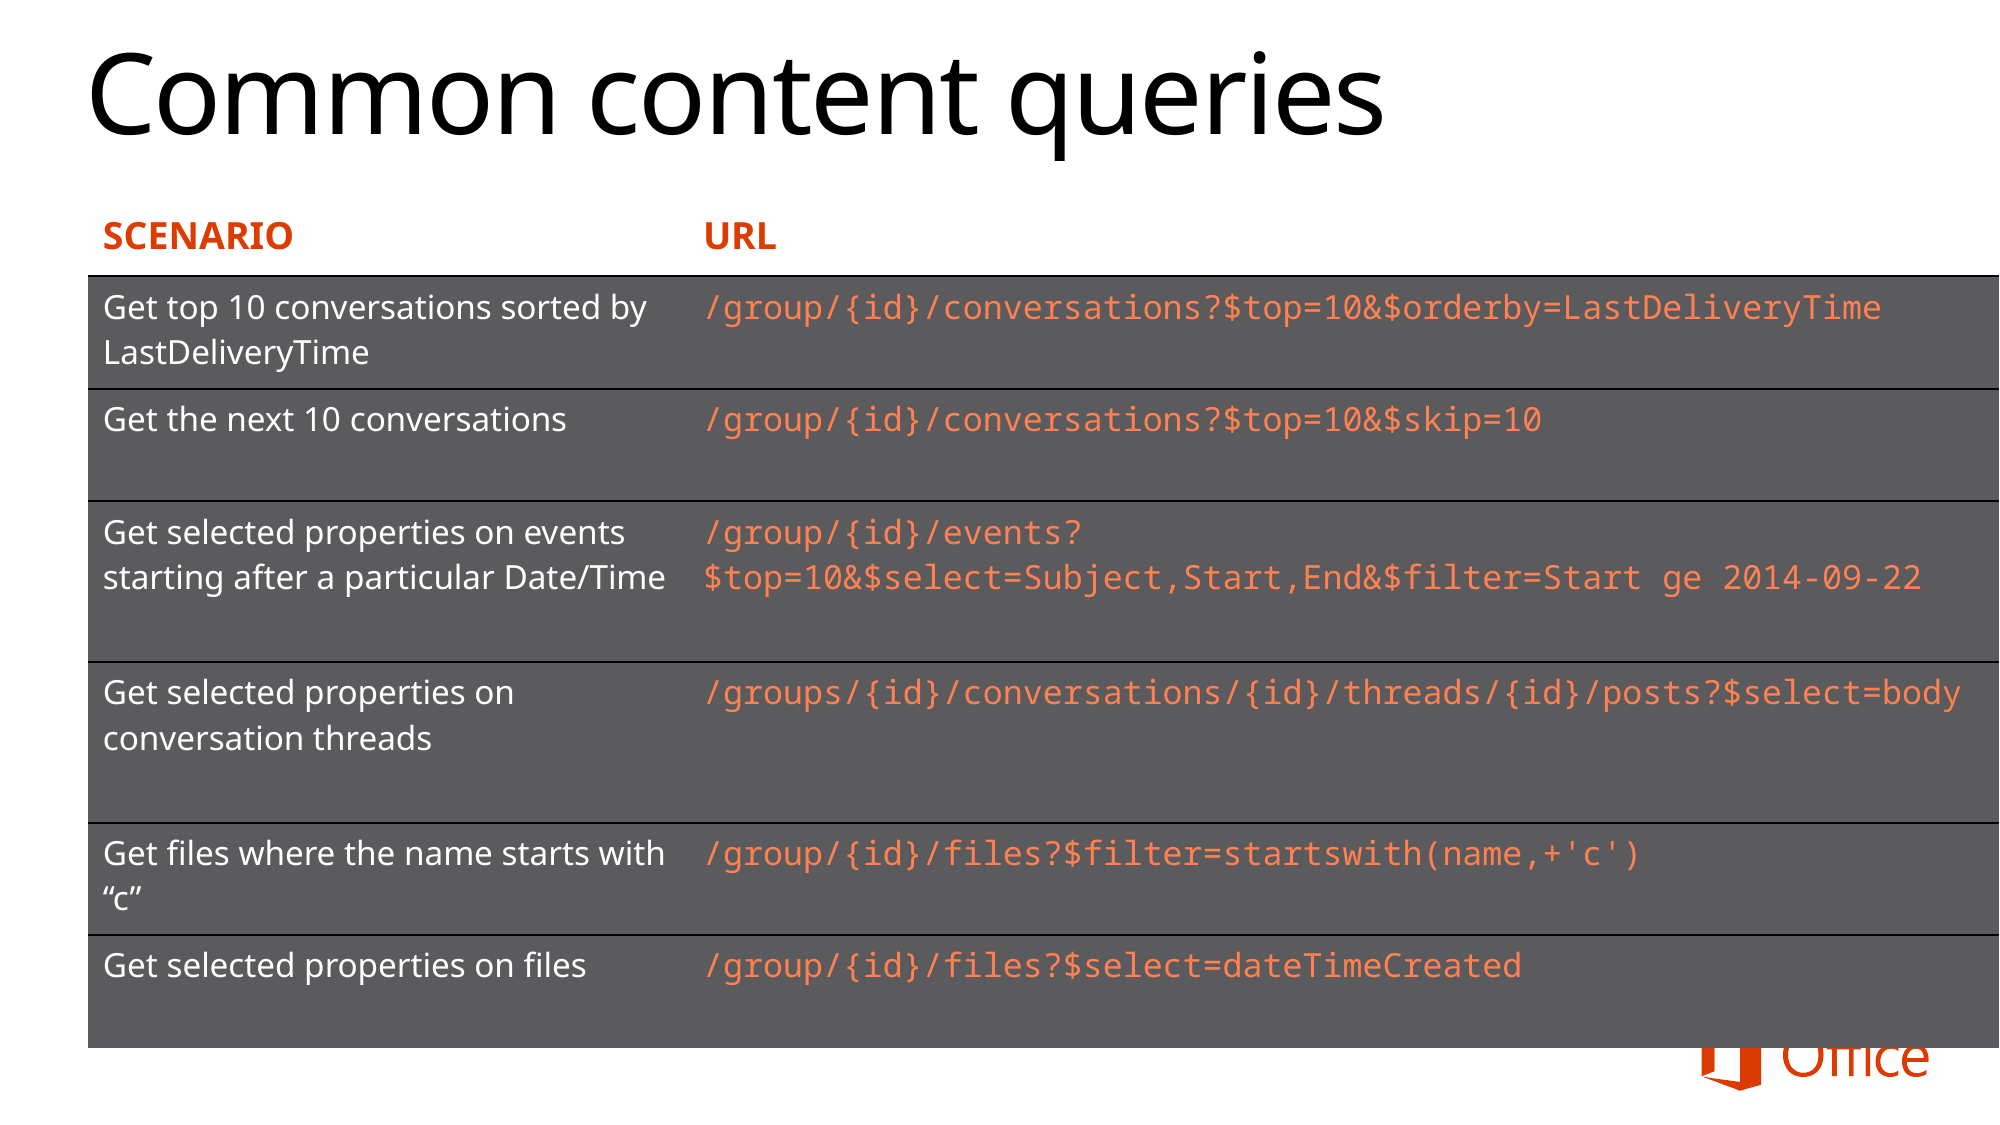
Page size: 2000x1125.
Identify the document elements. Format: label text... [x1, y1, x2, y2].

table_header URL [688, 196, 1999, 275]
table_header SCENARIO [88, 196, 688, 275]
table_cell Get top 10 conversations sorted by LastDeliveryTime [88, 277, 688, 388]
table_cell /group/{id}/conversations?$top=10&$skip=10 [688, 390, 1999, 500]
table_cell Get selected properties on conversation threads [88, 663, 688, 822]
title Common content queries [85, 37, 1914, 161]
table_cell /group/{id}/events?$top=10&$select=Subject,Start,End&$filter=Start ge 2014-09-22 [688, 502, 1999, 661]
table_cell Get selected properties on events starting after a particular Date/Time [88, 502, 688, 661]
table_cell /group/{id}/conversations?$top=10&$orderby=LastDeliveryTime [688, 277, 1999, 388]
table_cell Get selected properties on files [88, 936, 688, 1048]
table_cell /group/{id}/files?$select=dateTimeCreated [688, 936, 1999, 1048]
table_cell Get files where the name starts with “c” [88, 824, 688, 934]
table_cell /group/{id}/files?$filter=startswith(name,+'c') [688, 824, 1999, 934]
table_cell /groups/{id}/conversations/{id}/threads/{id}/posts?$select=body [688, 663, 1999, 822]
table_cell Get the next 10 conversations [88, 390, 688, 500]
picture [1670, 1048, 1960, 1122]
